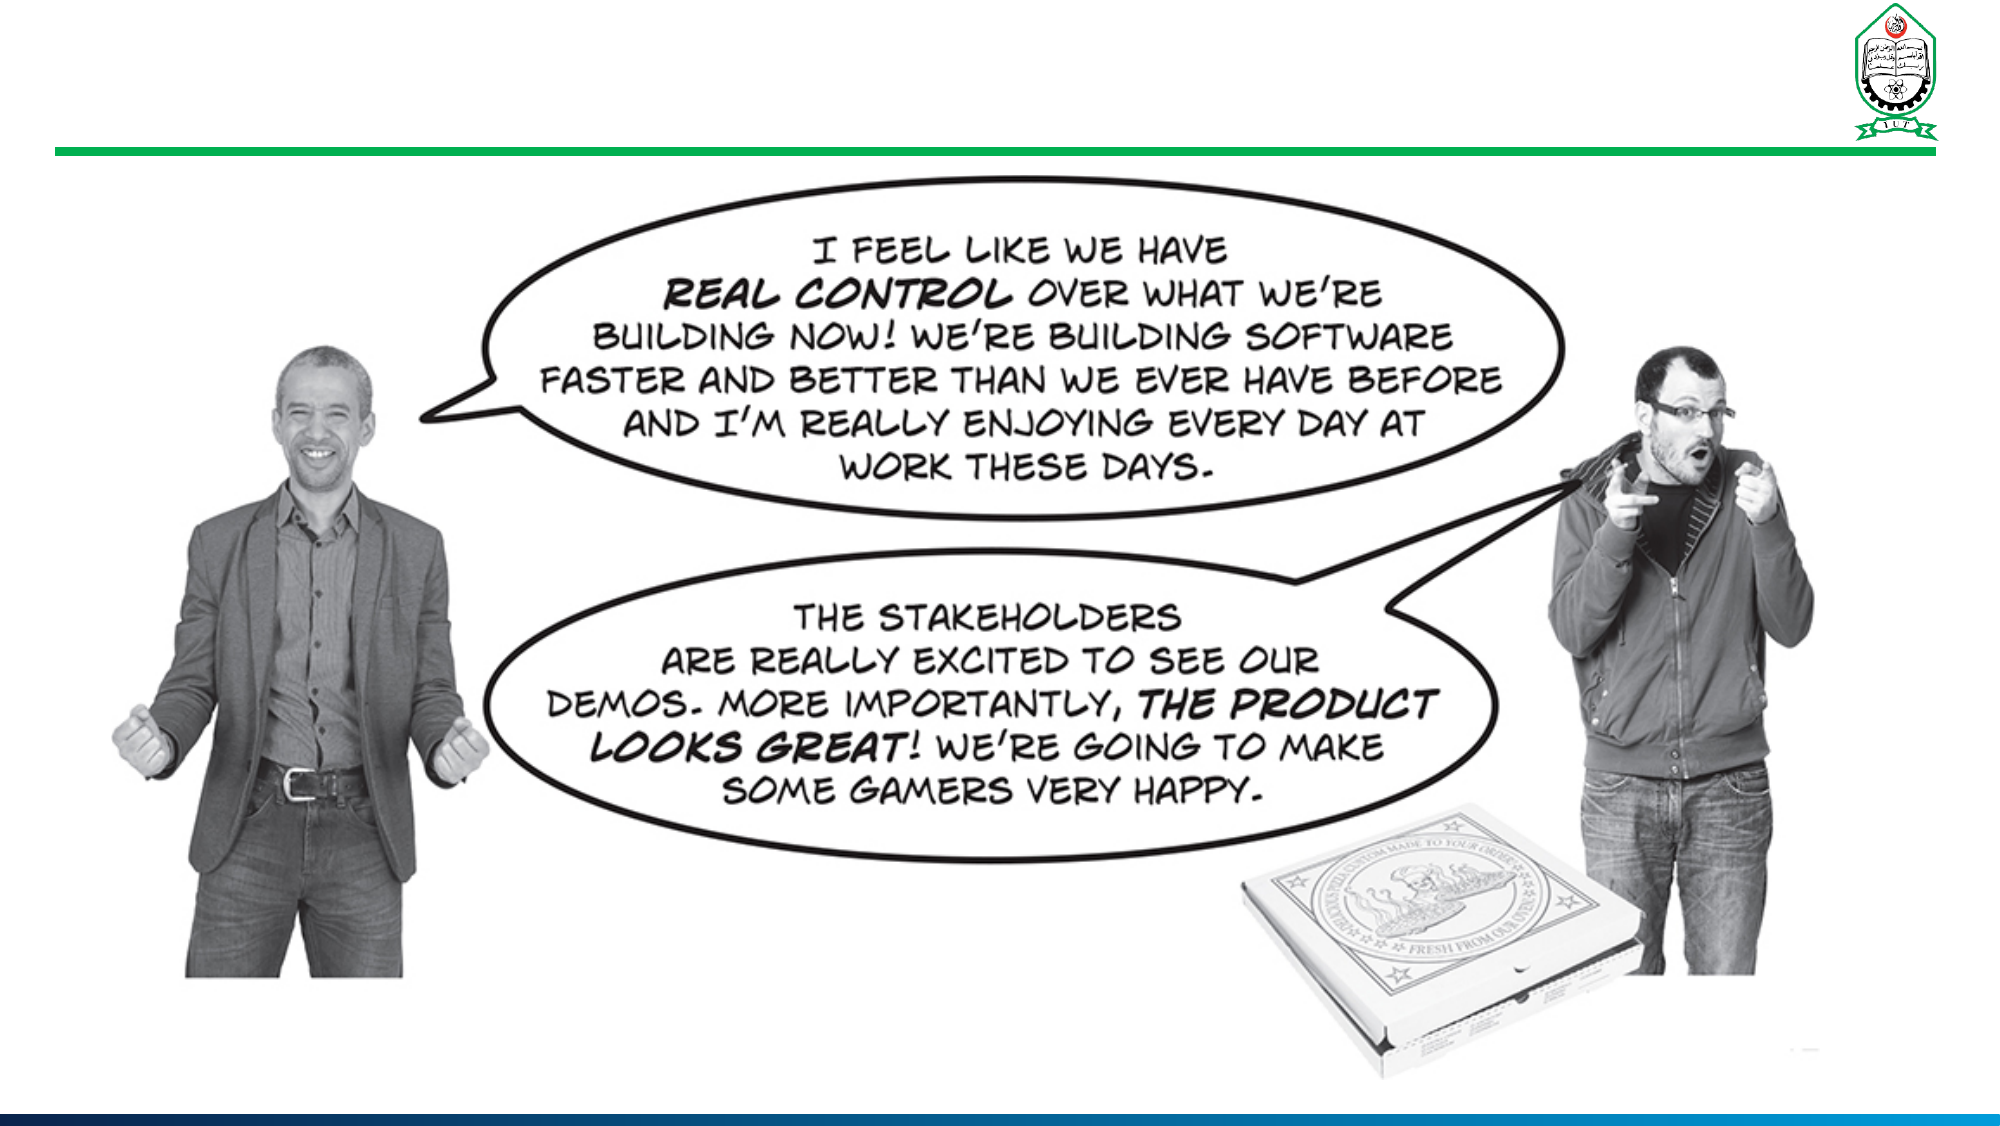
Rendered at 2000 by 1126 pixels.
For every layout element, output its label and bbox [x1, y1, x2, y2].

picture [1854, 3, 1939, 141]
picture [111, 175, 1820, 1081]
picture [1054, 1114, 1058, 1125]
picture [1086, 1114, 1091, 1125]
